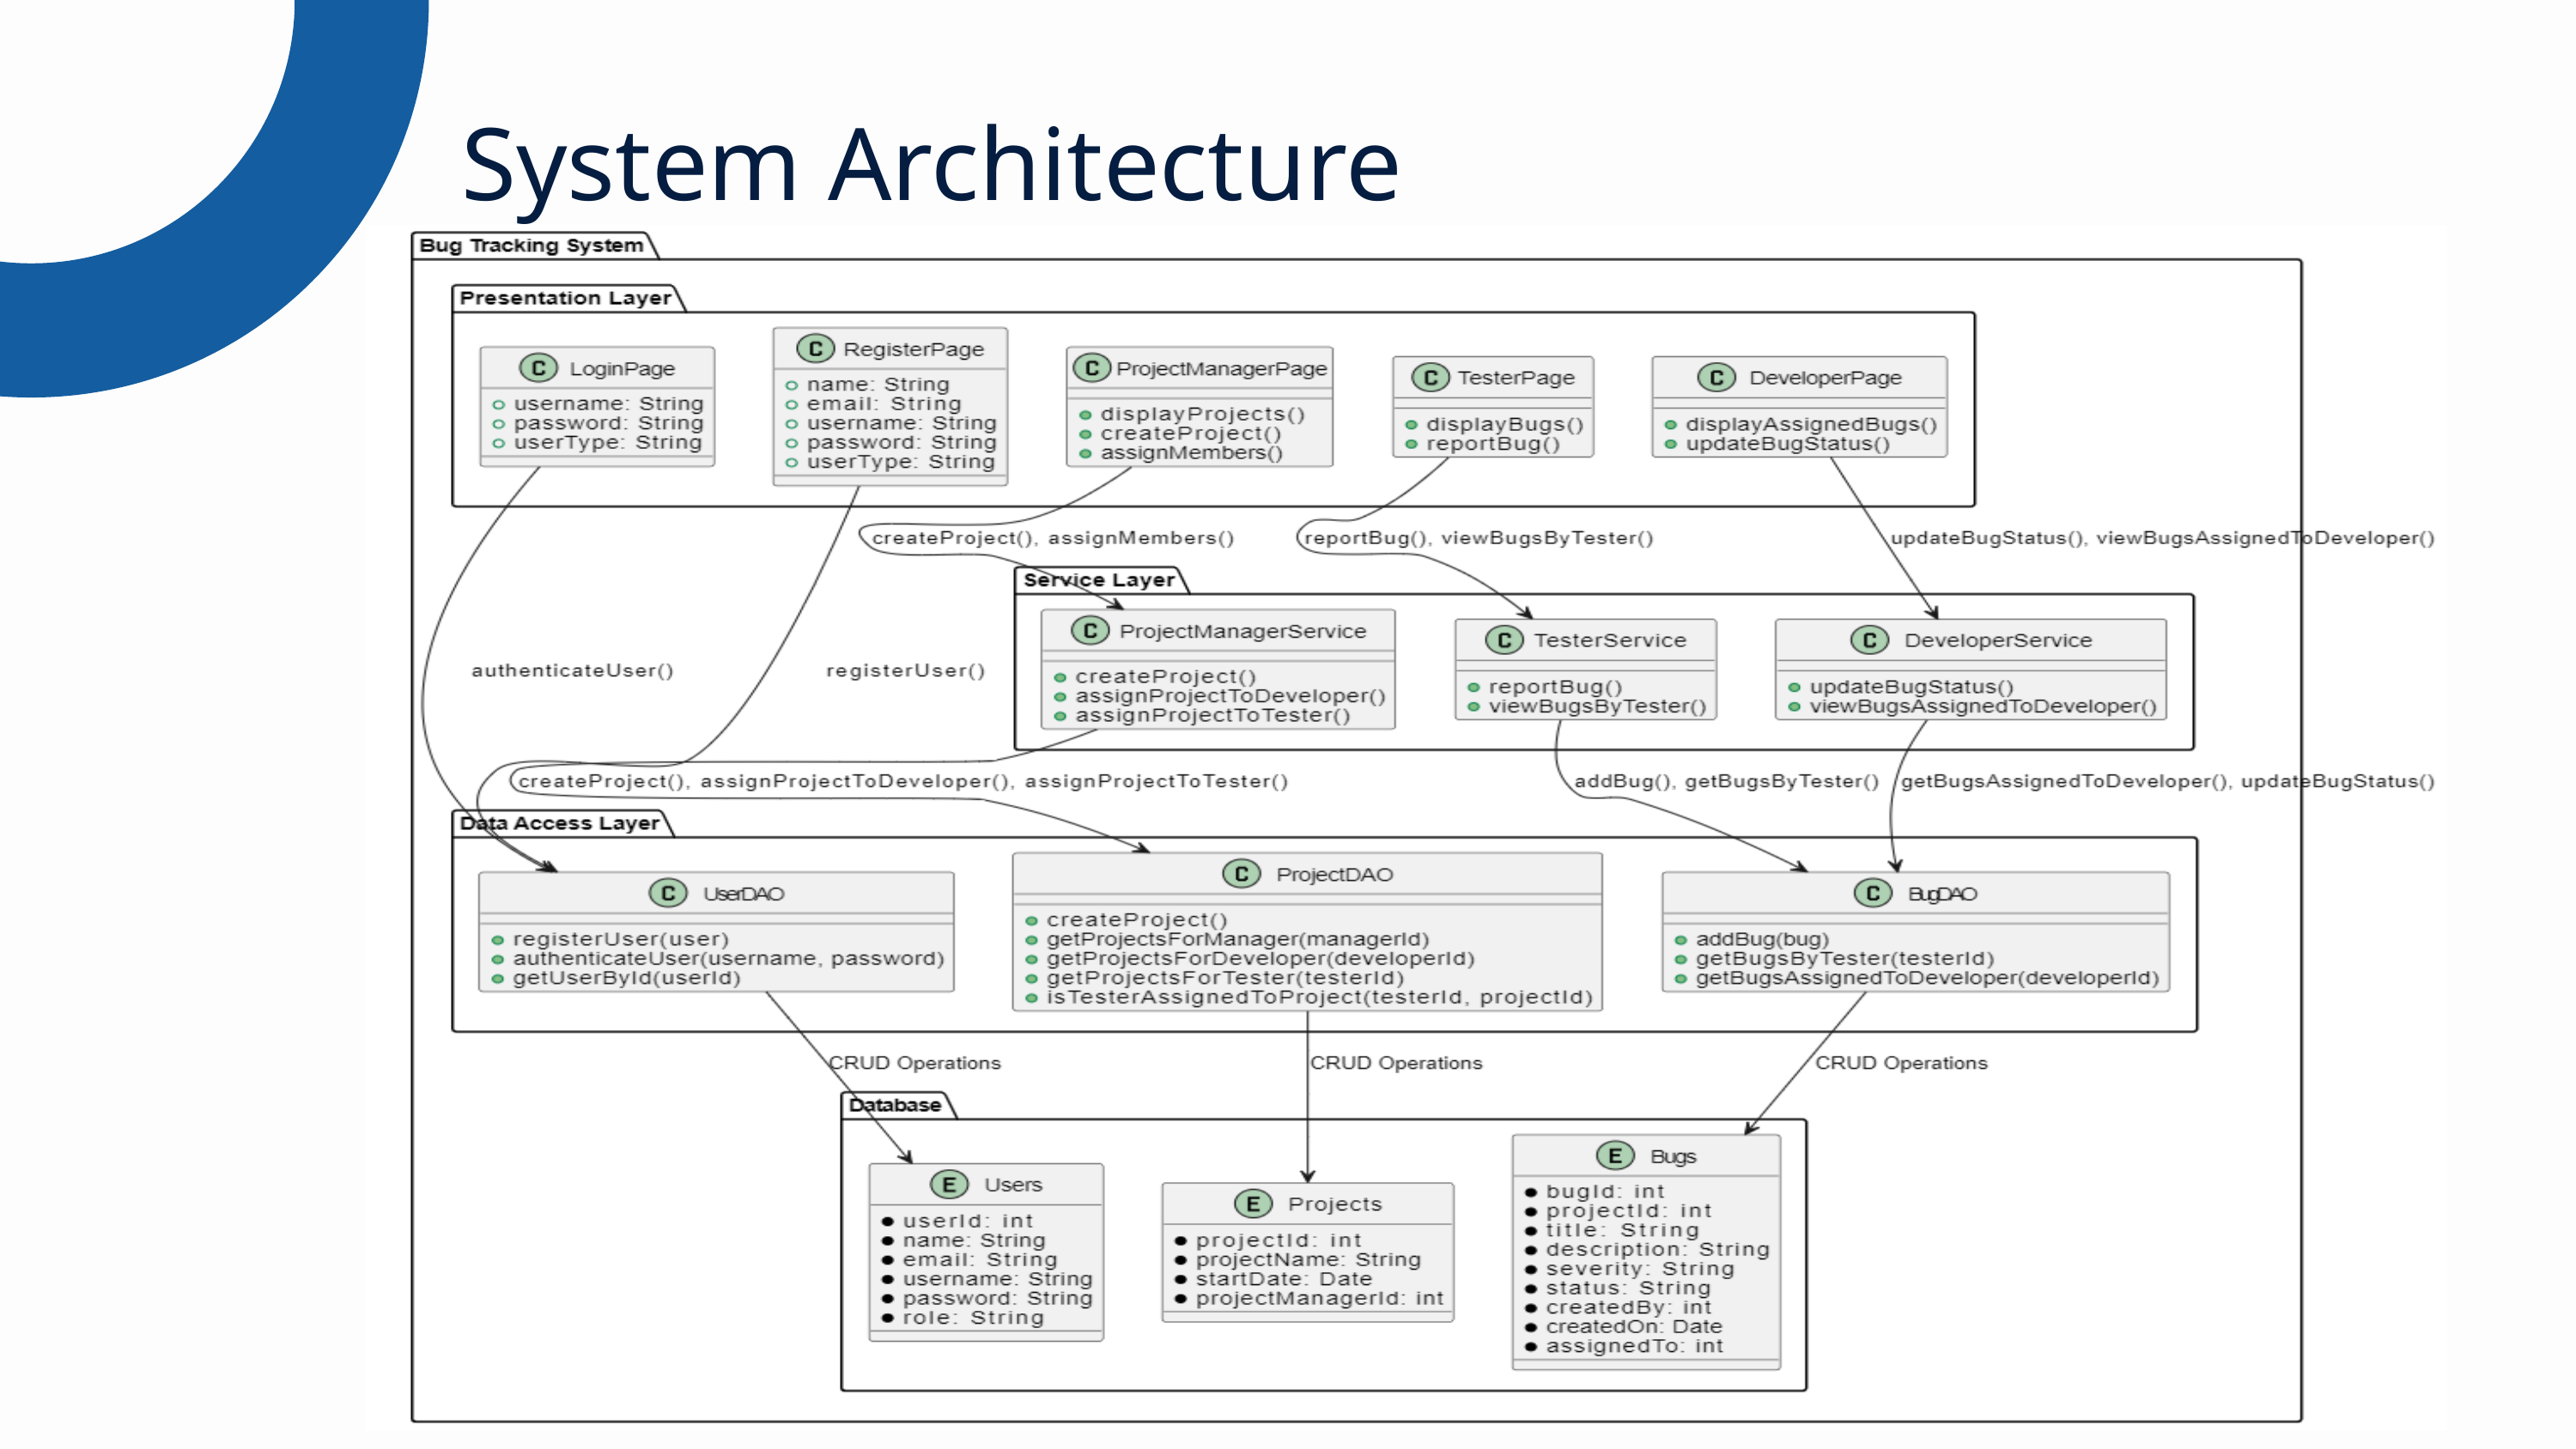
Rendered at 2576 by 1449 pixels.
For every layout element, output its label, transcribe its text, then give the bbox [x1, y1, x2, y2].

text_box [0, 0, 362, 331]
text_box System Architecture [461, 116, 1577, 221]
picture [366, 224, 2447, 1431]
